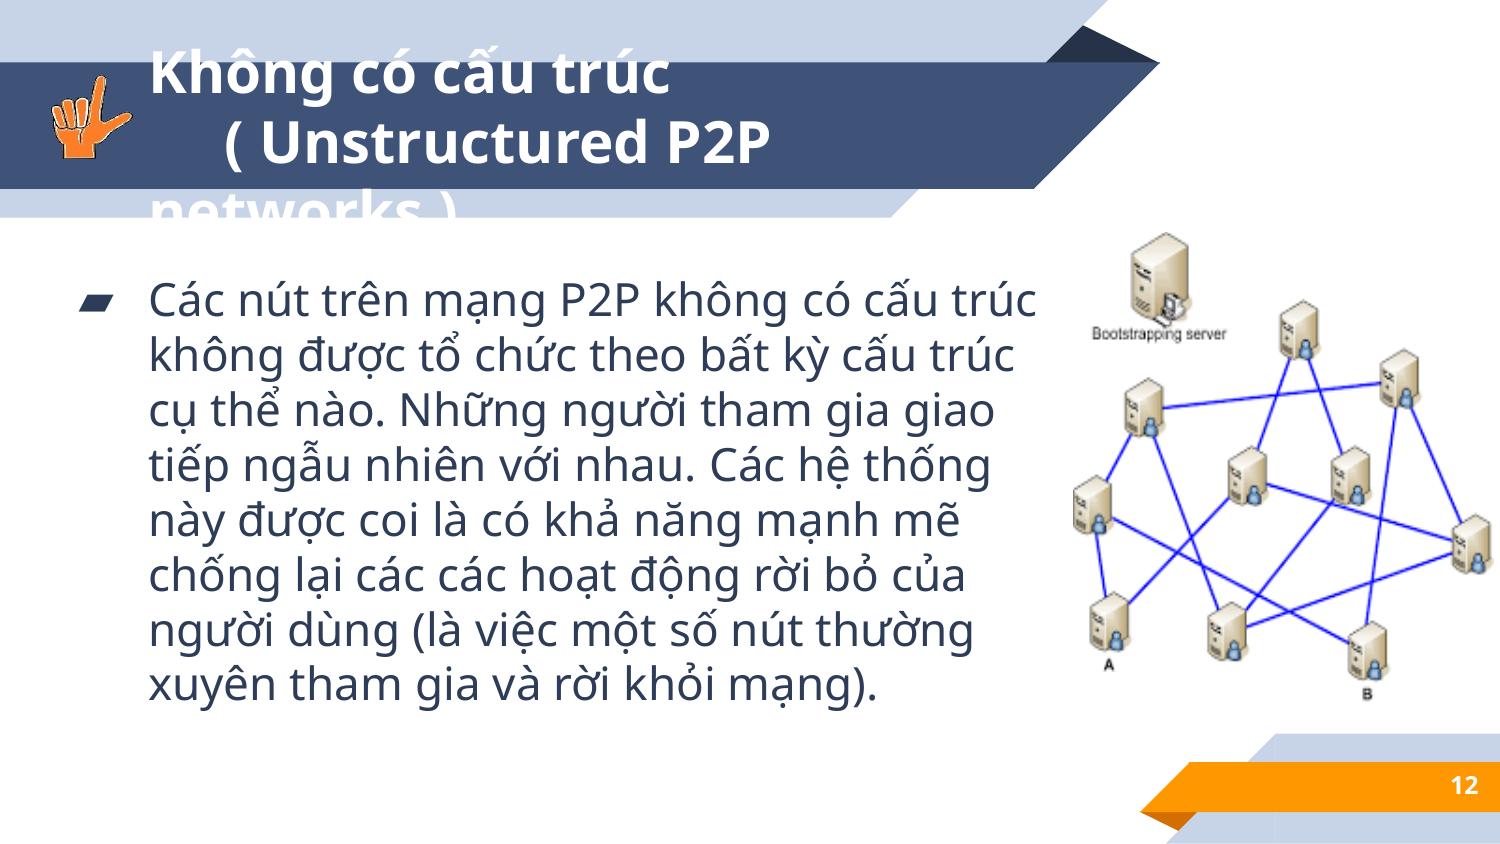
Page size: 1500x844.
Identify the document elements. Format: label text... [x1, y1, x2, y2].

picture [1073, 231, 1494, 706]
picture [41, 74, 134, 161]
slide_number 12 [1249, 760, 1494, 813]
list Các nút trên mạng P2P không có cấu trúc không được tổ chức theo bất kỳ cấu trúc cụ thể nào. Những người tham gia giao tiếp ngẫu nhiên với nhau. Các hệ thống này được coi là có khả năng mạnh mẽ chống lại các các hoạt động rời bỏ của người dùng (là việc một số nút thường xuyên tham gia và rời khỏi mạng). [58, 232, 1065, 749]
title Không có cấu trúc ( Unstructured P2P networks ) [133, 64, 1040, 216]
